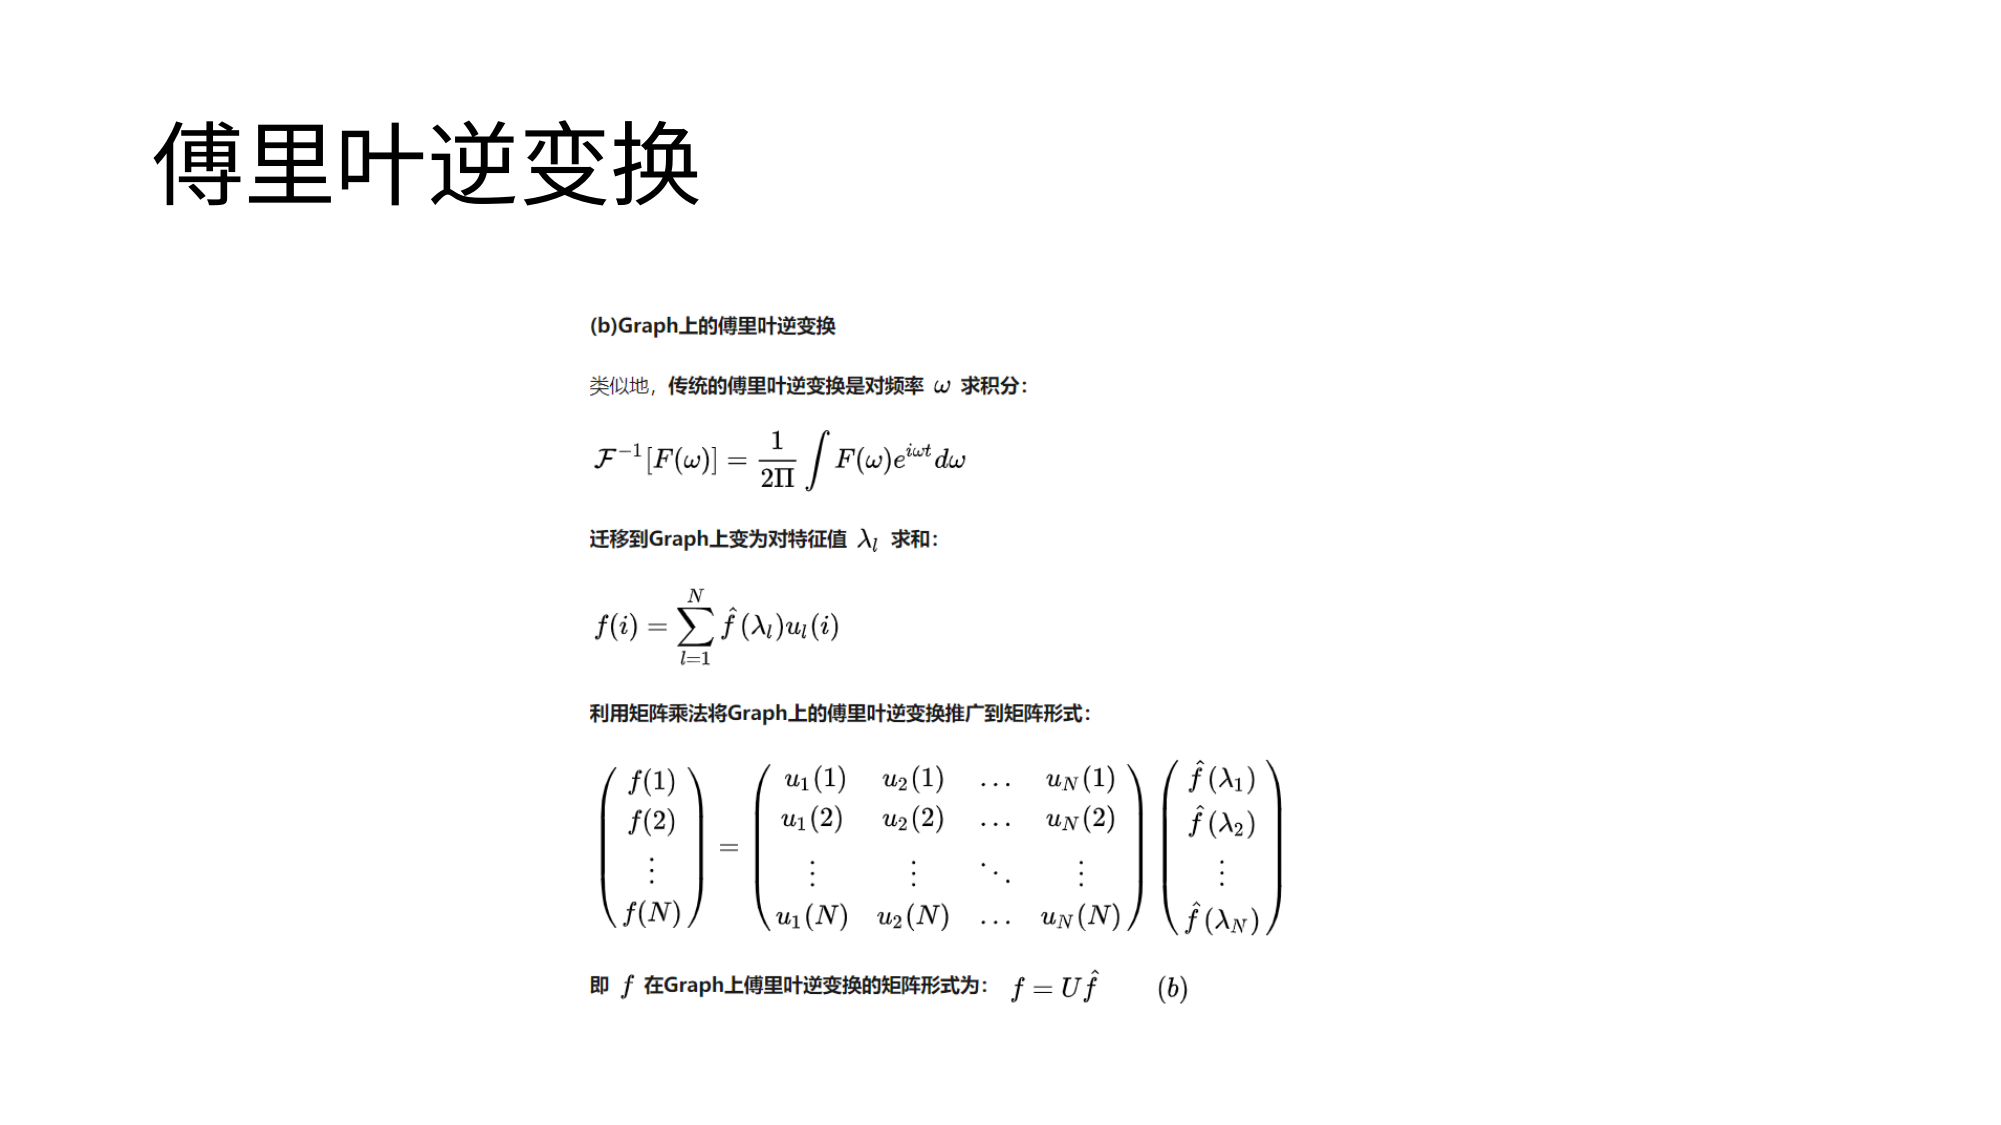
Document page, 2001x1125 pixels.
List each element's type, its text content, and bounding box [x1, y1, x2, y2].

title 傅里叶逆变换 [137, 59, 1863, 278]
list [565, 299, 1434, 1014]
